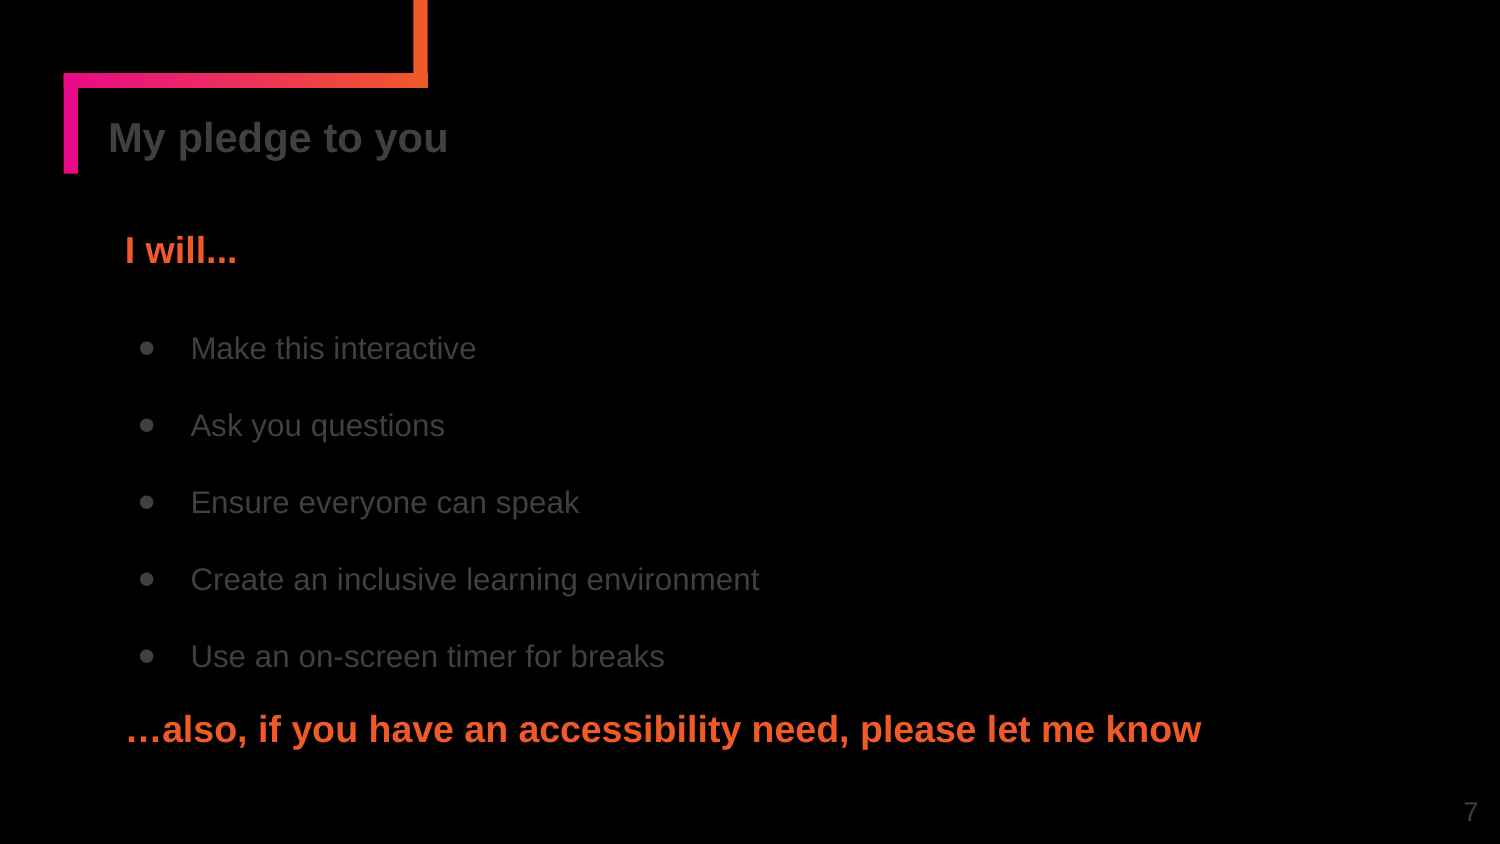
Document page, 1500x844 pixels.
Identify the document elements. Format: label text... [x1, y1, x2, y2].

slide_number 7 [1403, 779, 1494, 844]
list I will... [109, 211, 1391, 274]
list …also, if you have an accessibility need, please let me know [109, 690, 1391, 753]
list Make this interactive Ask you questions Ensure everyone can speak Create an inclusive learning environment Use an on-screen timer for breaks [100, 294, 1264, 670]
title My pledge to you [100, 117, 1455, 169]
